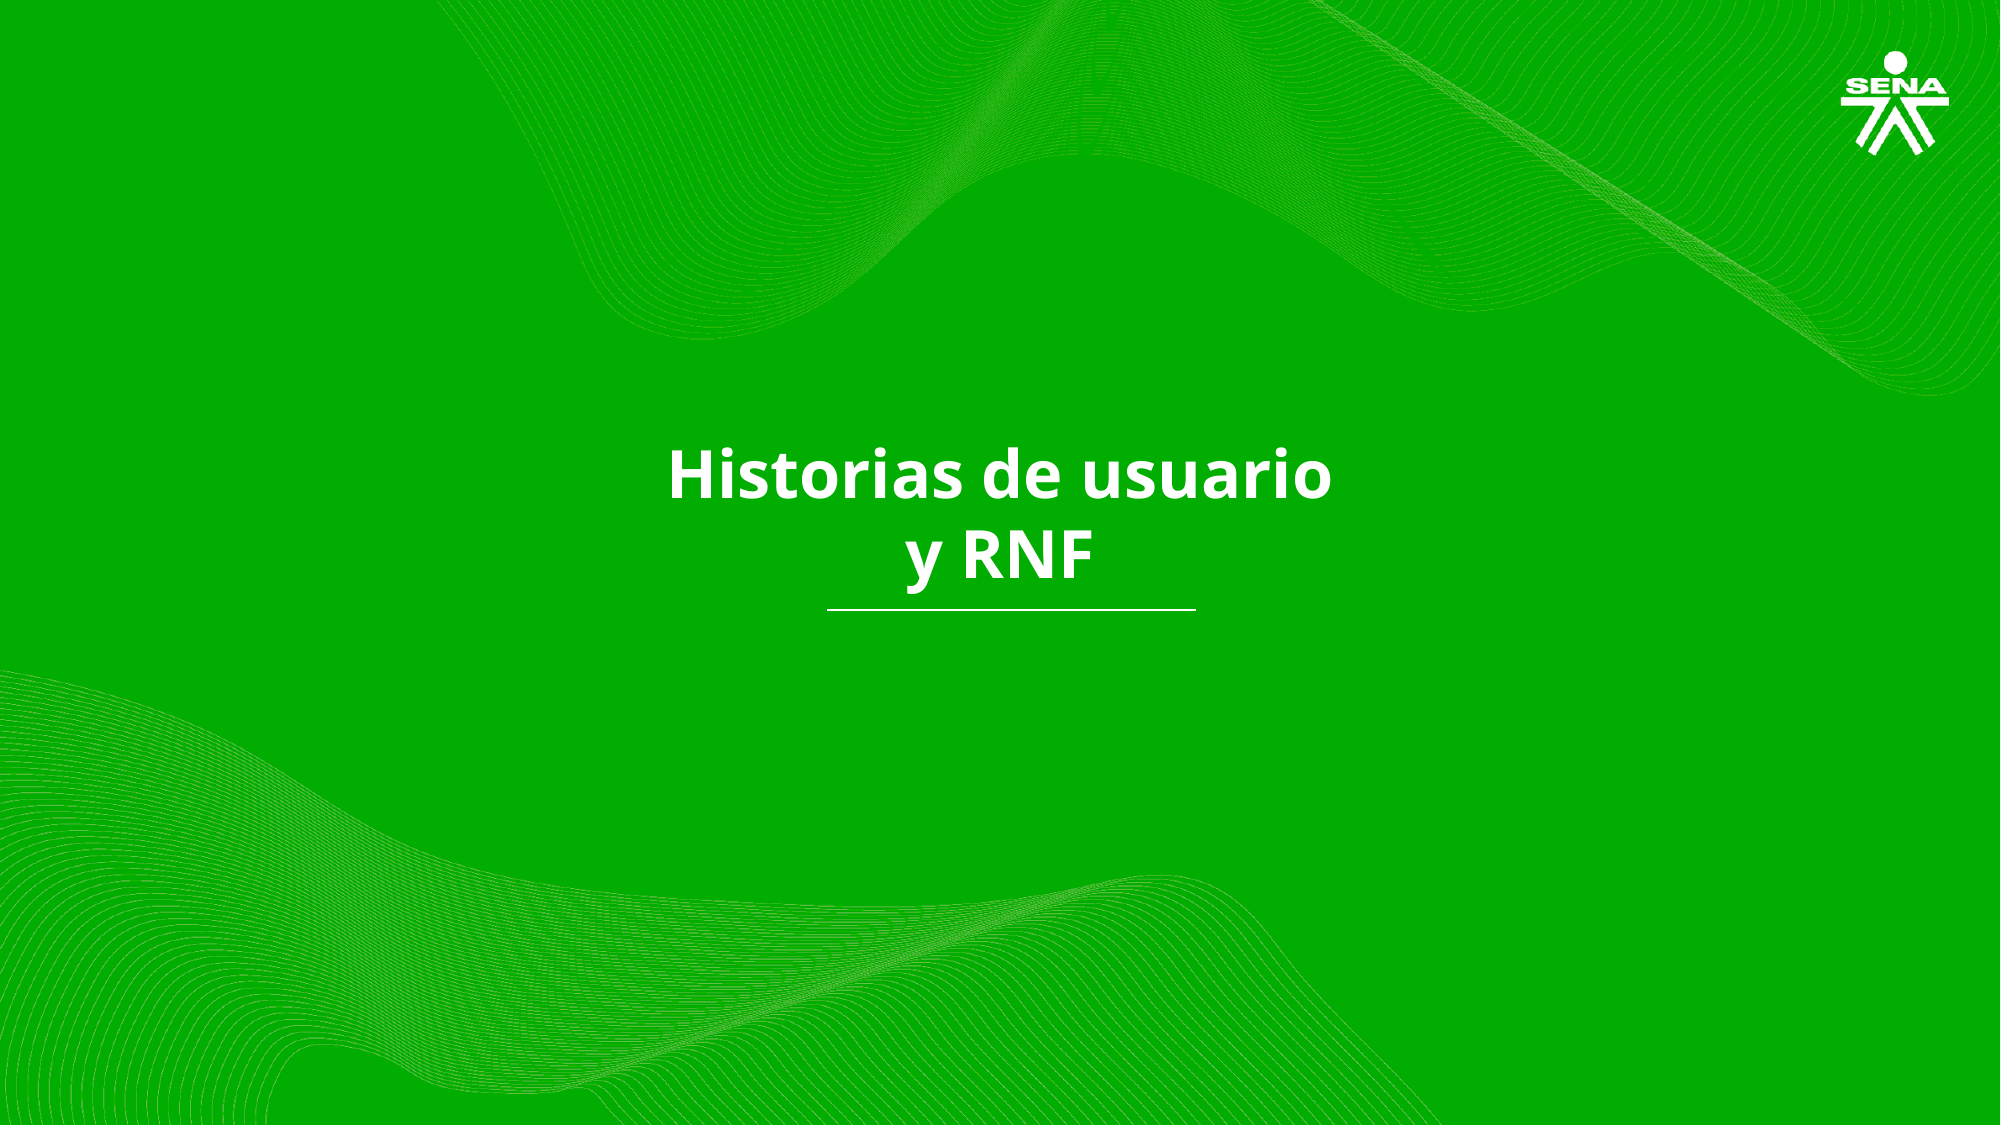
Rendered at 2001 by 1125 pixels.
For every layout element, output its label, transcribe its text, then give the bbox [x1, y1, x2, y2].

text_box Historias de usuario y RNF [637, 424, 1363, 600]
picture [0, 0, 2001, 1125]
